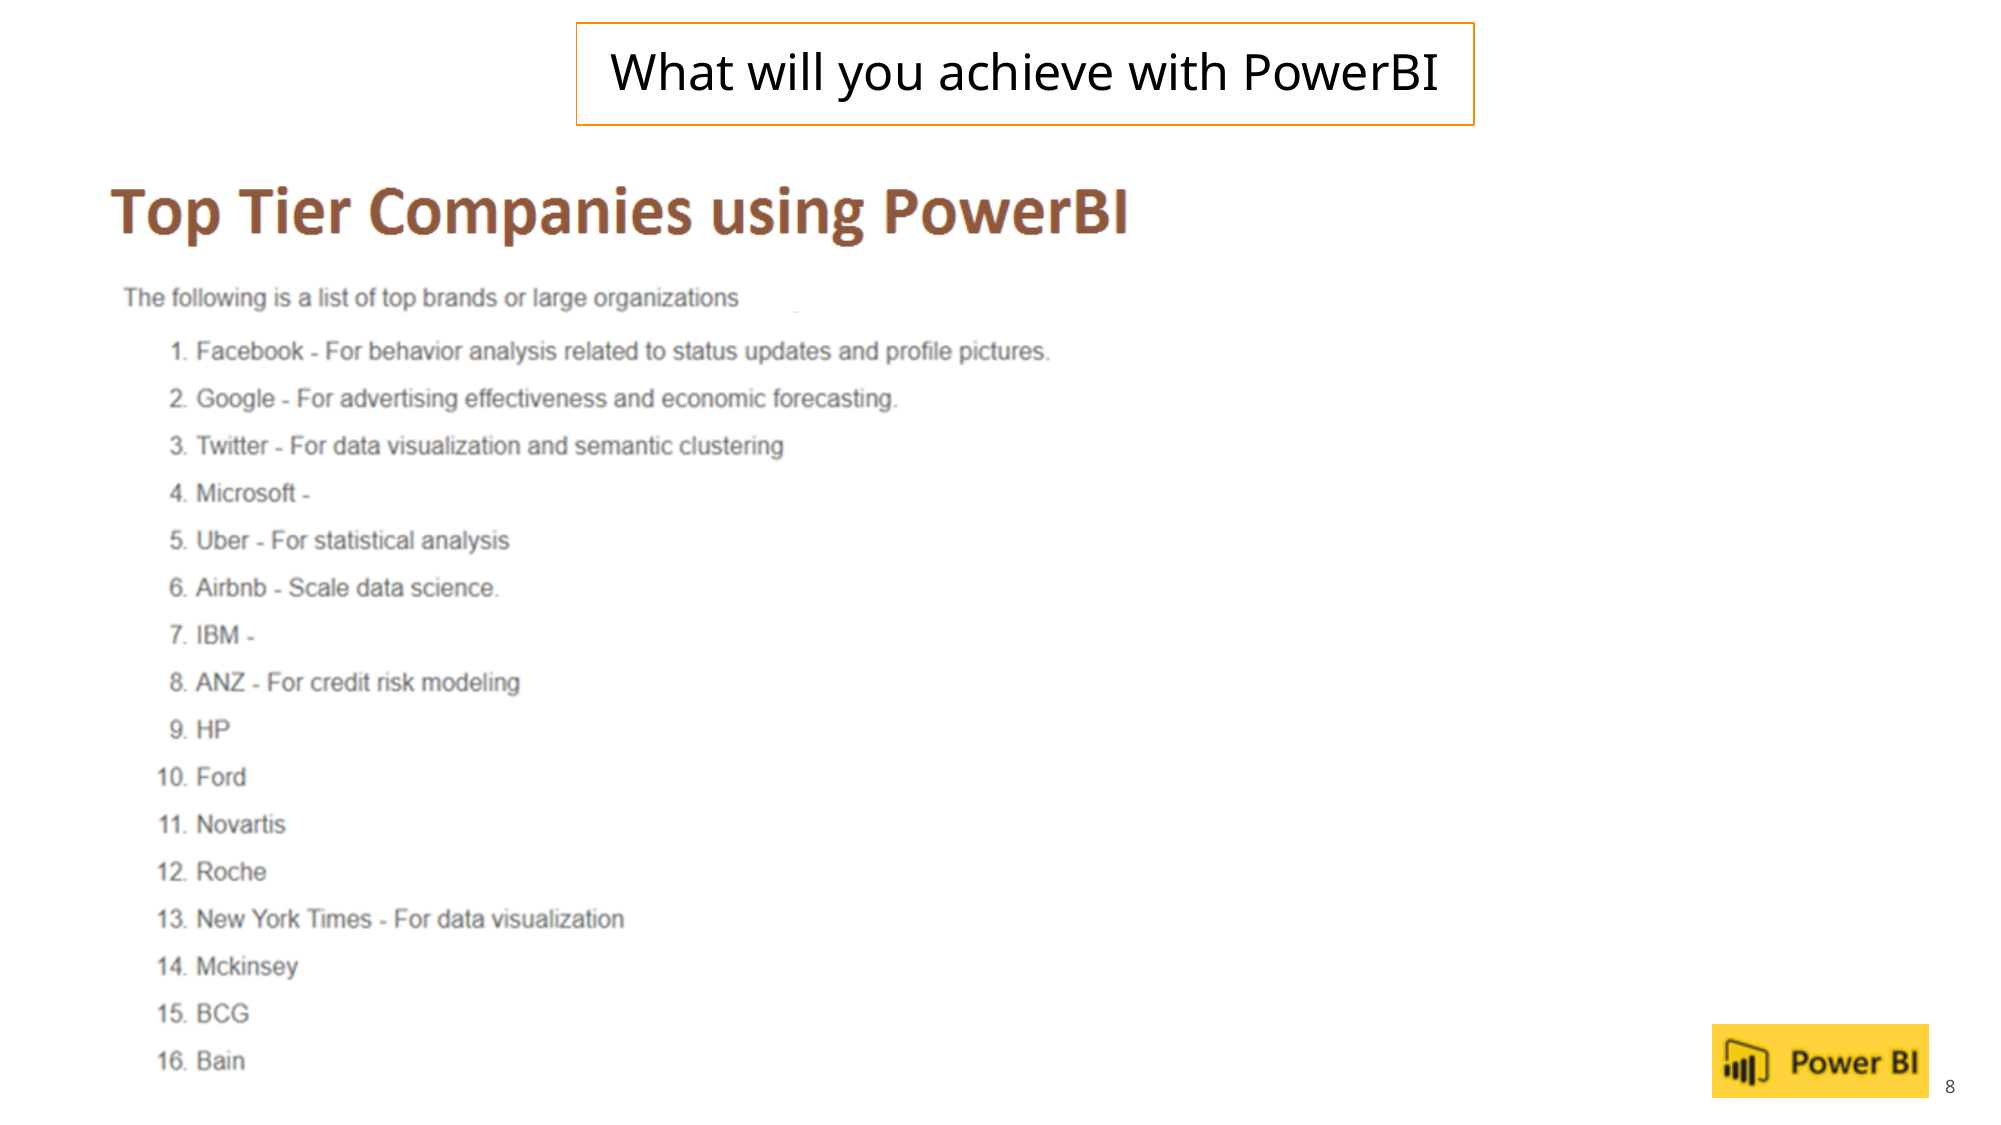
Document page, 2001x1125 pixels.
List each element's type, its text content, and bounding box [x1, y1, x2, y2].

picture [1712, 1023, 1929, 1098]
slide_number 8 [1864, 1076, 1956, 1099]
picture [80, 160, 1428, 1098]
text_box What will you achieve with PowerBI [576, 22, 1475, 126]
